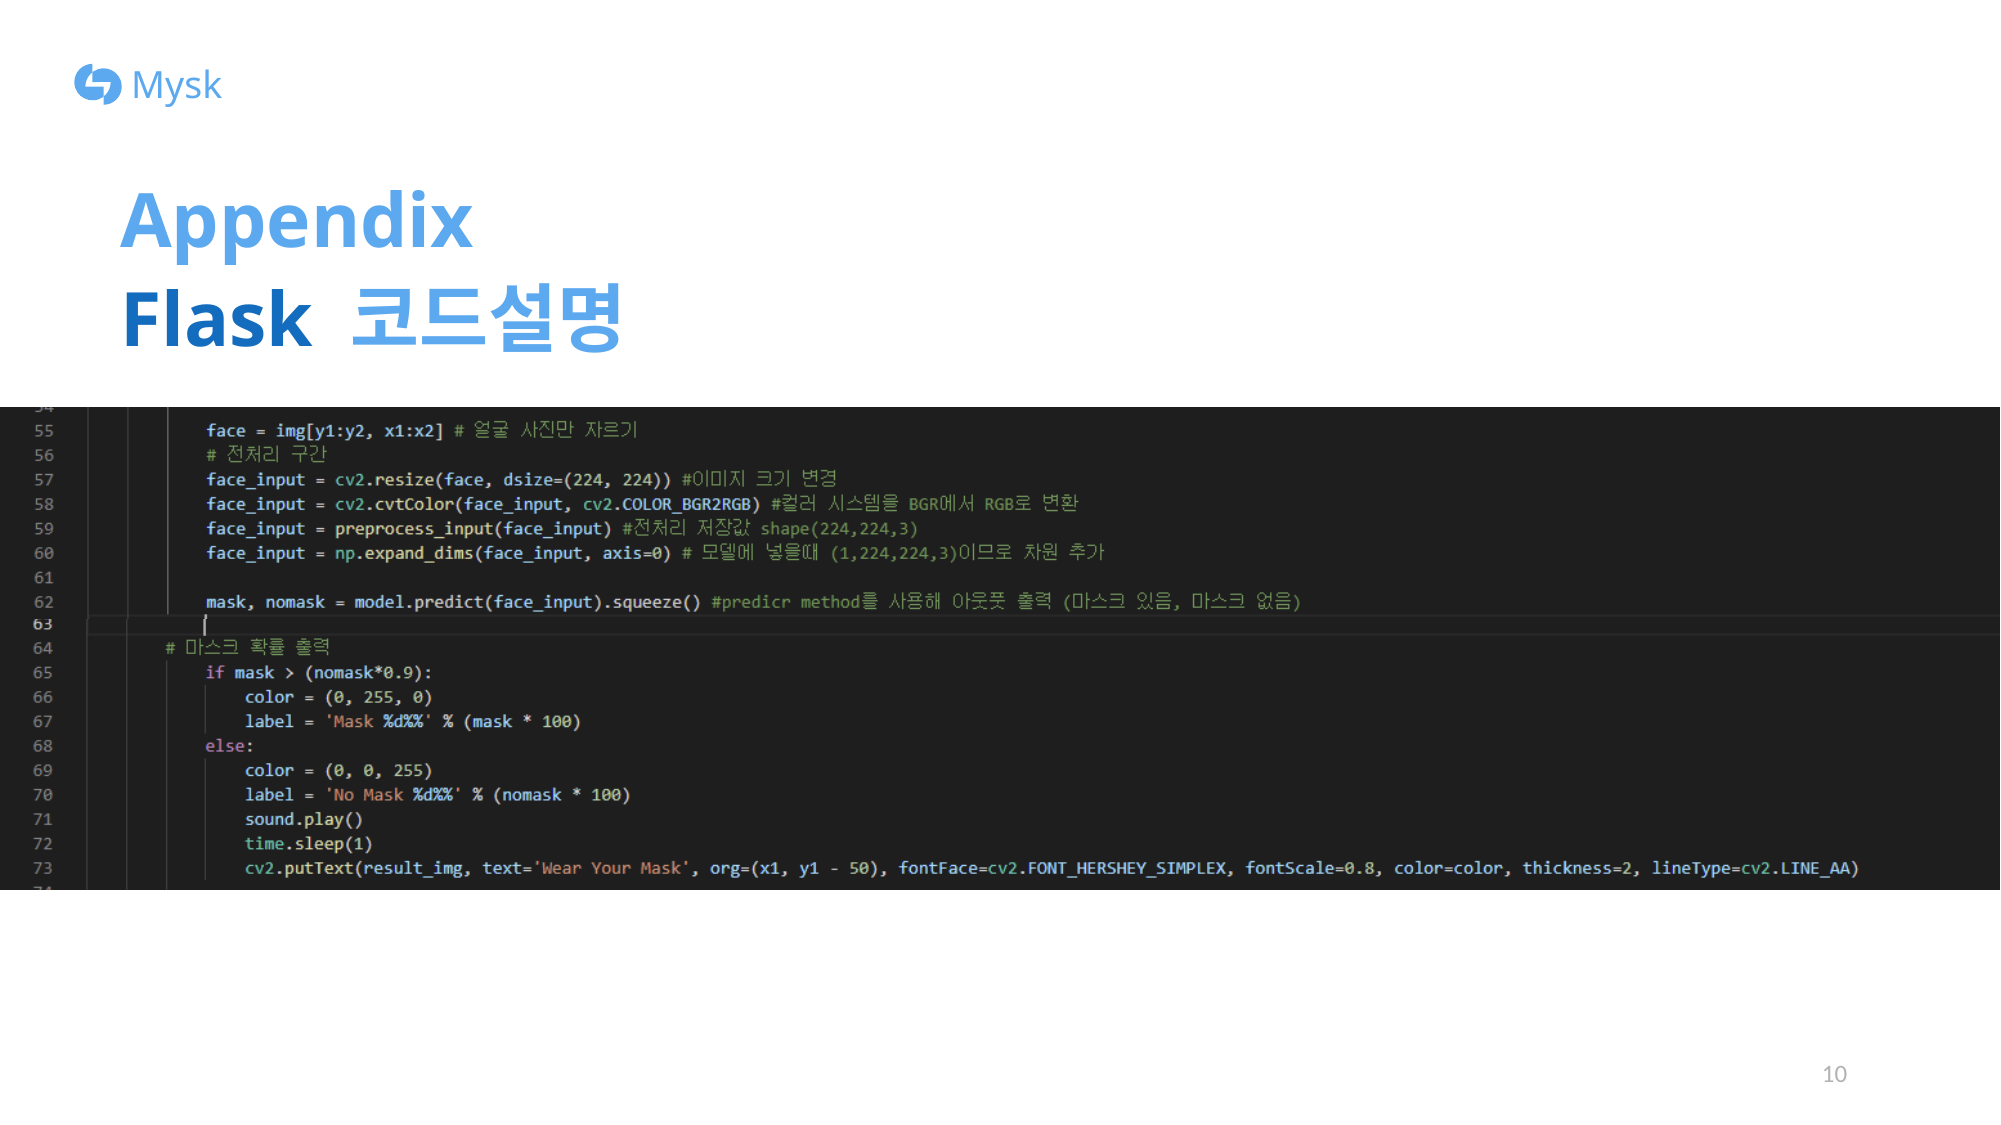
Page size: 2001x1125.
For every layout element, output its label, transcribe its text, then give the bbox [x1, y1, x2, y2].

text_box Appendix Flask 코드설명 [105, 156, 1000, 370]
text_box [0, 407, 2000, 890]
slide_number 10 [1412, 1042, 1863, 1103]
